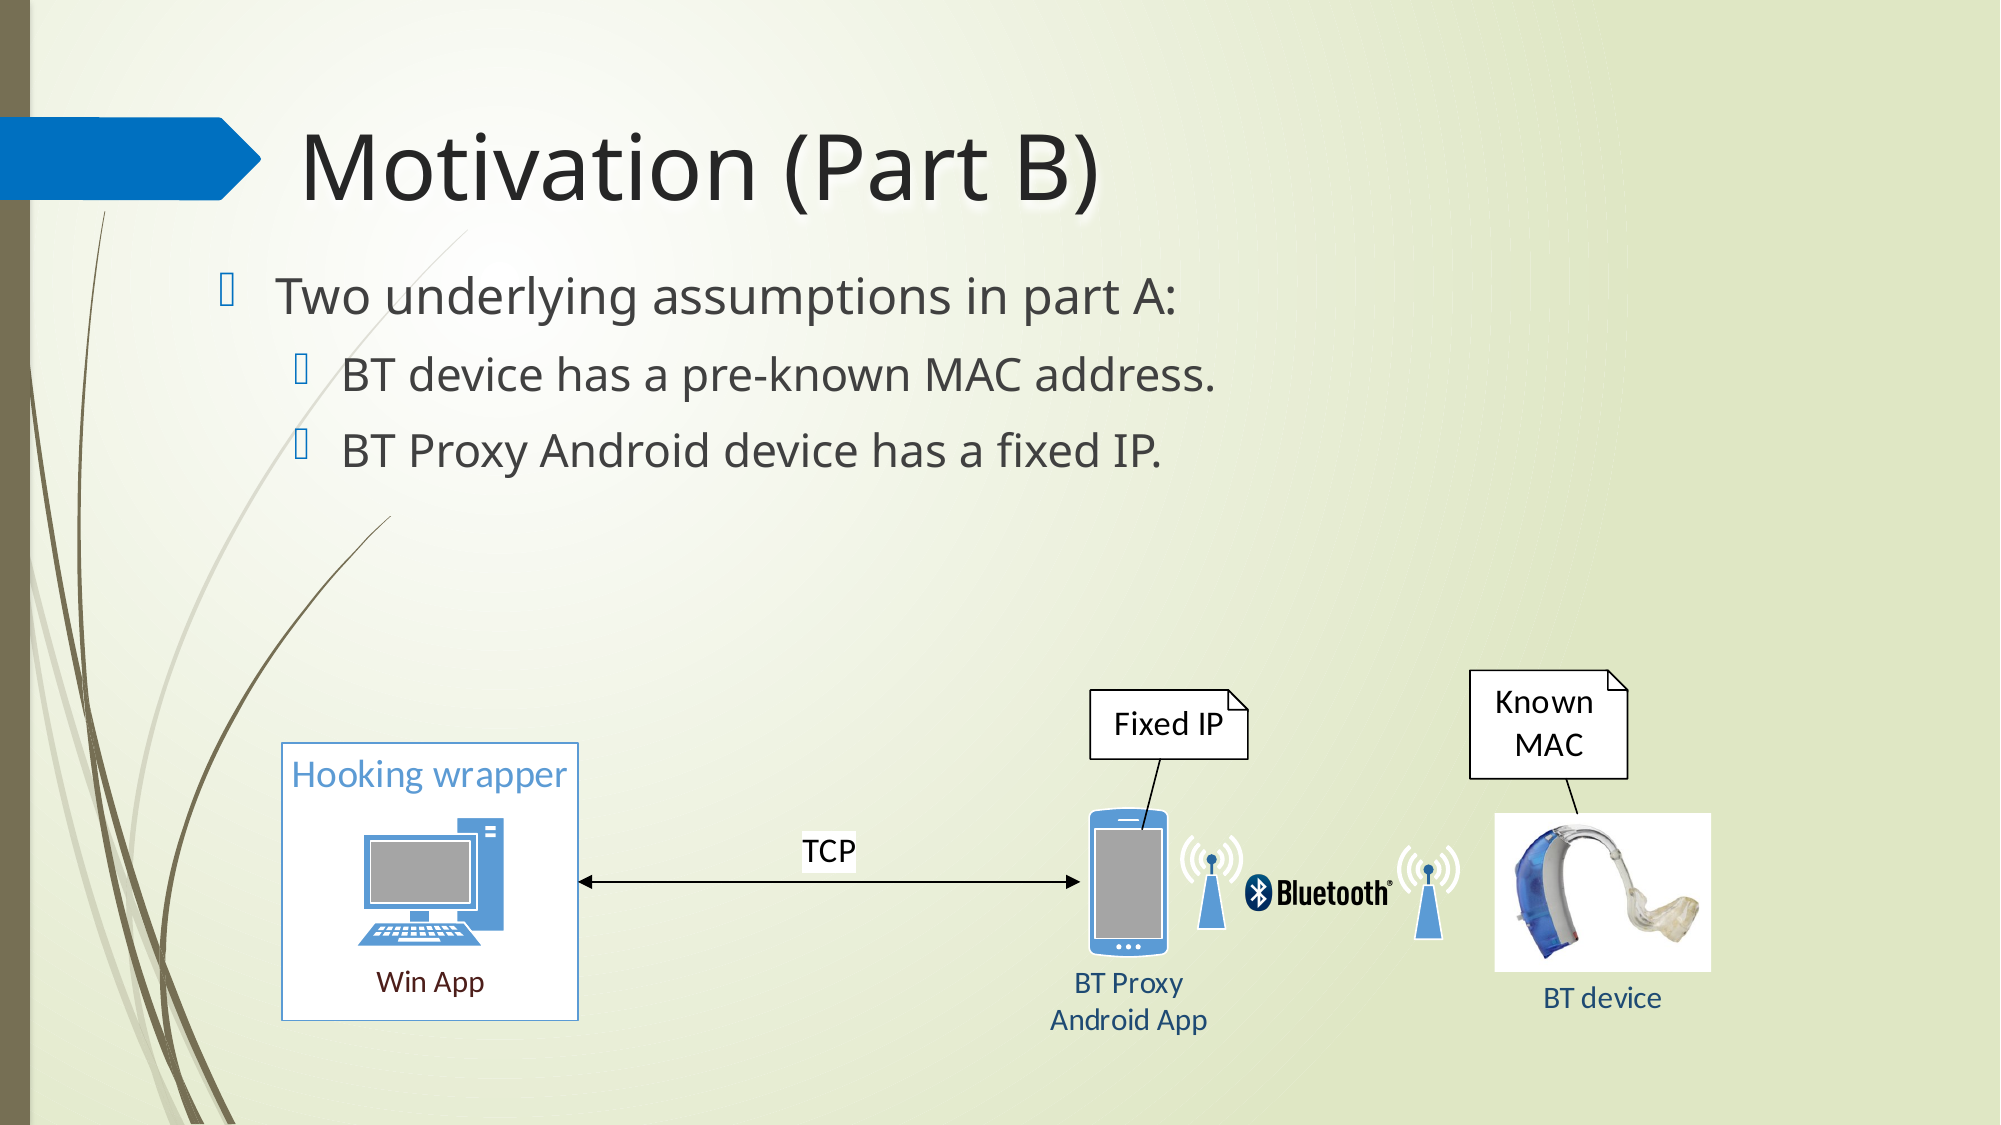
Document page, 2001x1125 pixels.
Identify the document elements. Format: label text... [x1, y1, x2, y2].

text_box Two underlying assumptions in part A: BT device has a pre-known MAC address. BT Proxy Android device has a fixed IP. [203, 257, 1888, 970]
title Motivation (Part B) [283, 100, 1746, 257]
picture [269, 666, 1712, 1054]
